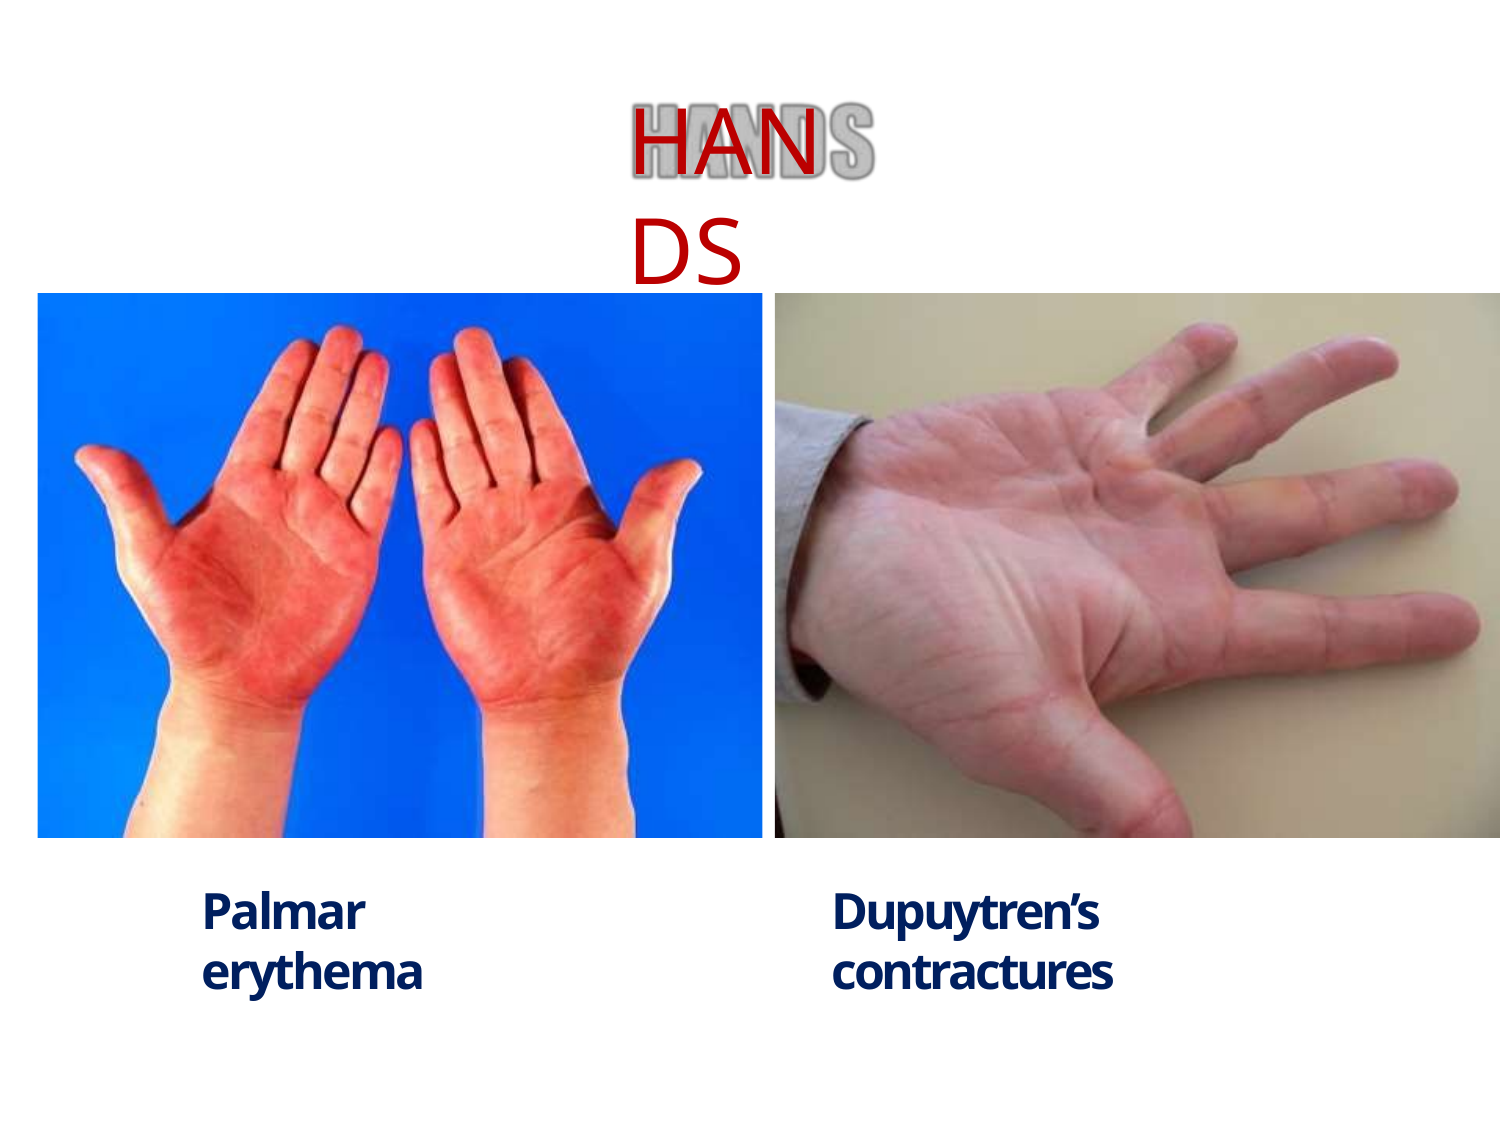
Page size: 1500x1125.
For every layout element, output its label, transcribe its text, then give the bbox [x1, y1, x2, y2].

title HANDS [625, 81, 875, 304]
text_box [774, 293, 1500, 838]
text_box [570, 54, 936, 257]
text_box [37, 293, 763, 838]
text_box Palmar erythema [199, 877, 563, 1000]
text_box Dupuytren’s contractures [829, 877, 1358, 1000]
